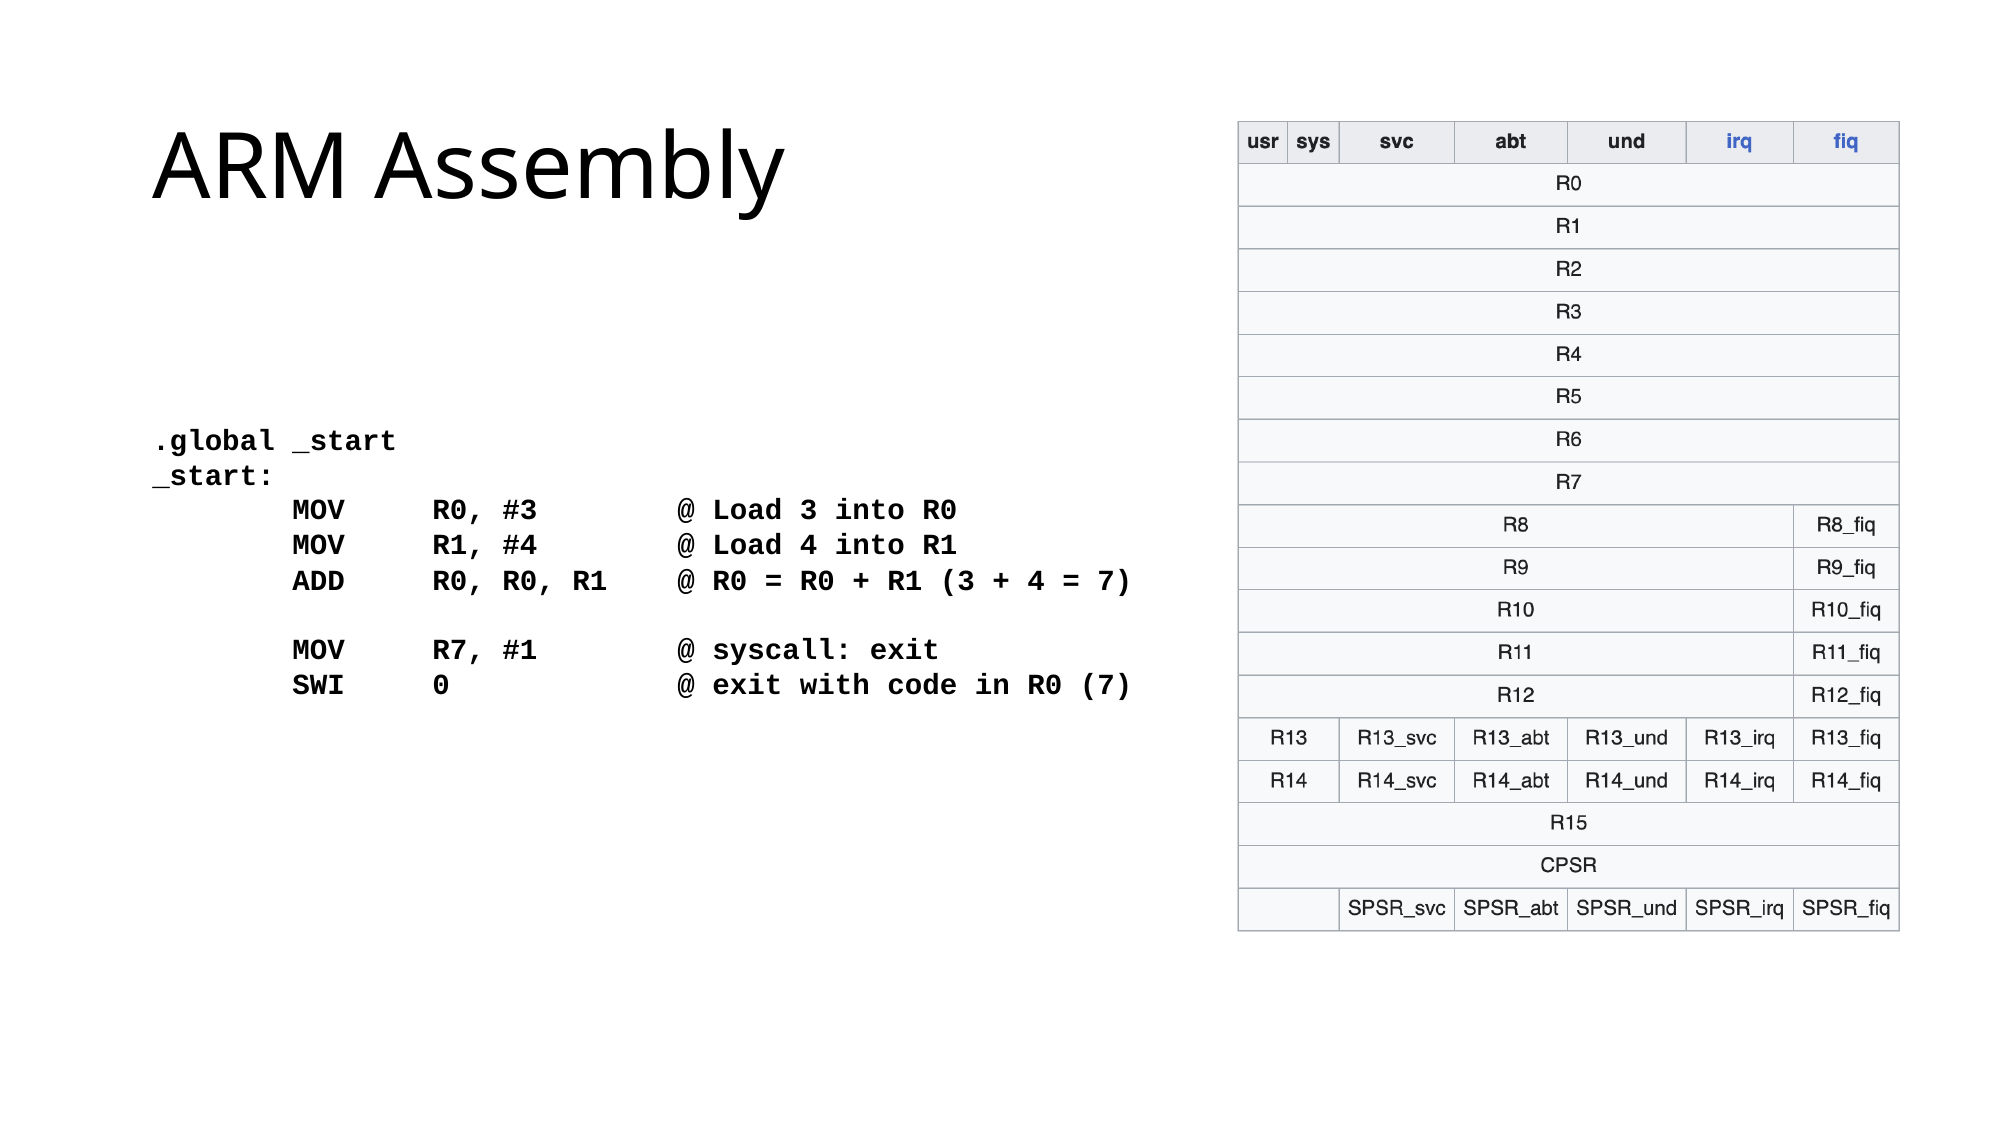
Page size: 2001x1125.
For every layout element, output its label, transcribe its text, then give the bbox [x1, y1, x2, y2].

title ARM Assembly [137, 59, 1863, 278]
picture [1229, 114, 1906, 935]
text_box .global _start _start: MOV R0, #3 @ Load 3 into R0 MOV R1, #4 @ Load 4 into R1 ADD R0, R0, R1 @ R0 = R0 + R1 (3 + 4 = 7) MOV R7, #1 @ syscall: exit SWI 0 @ exit with code in R0 (7) [137, 413, 1177, 708]
